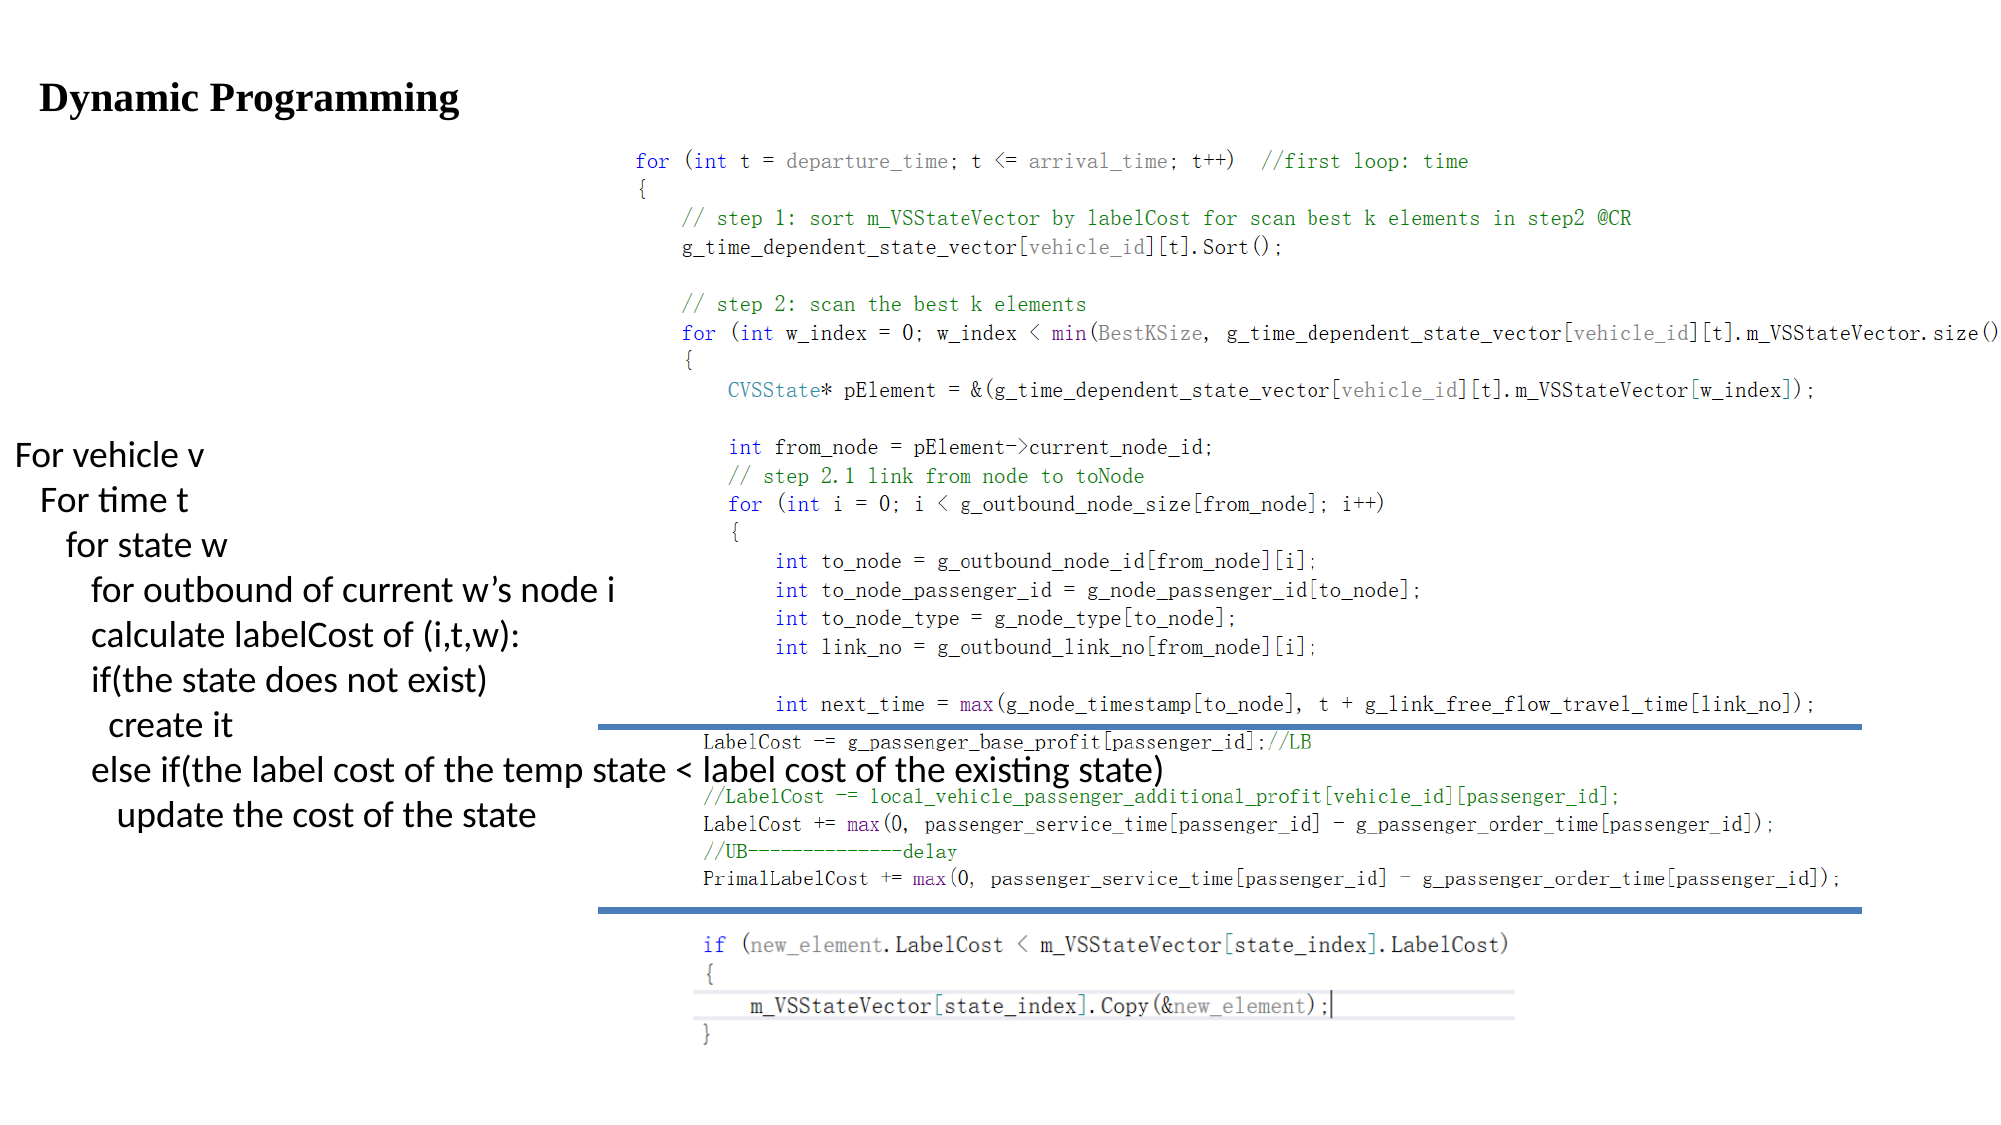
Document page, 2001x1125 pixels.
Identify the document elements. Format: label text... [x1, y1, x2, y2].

picture [692, 728, 1850, 898]
picture [692, 930, 1516, 1051]
text_box For vehicle v For time t for state w for outbound of current w’s node i calculate labelCost of (i,t,w): if(the state does not exist) create it else if(the label cost of the temp state < label cost of the existing state) update the cost of the state [0, 423, 687, 888]
text_box Dynamic Programming [24, 62, 734, 128]
picture [625, 148, 2000, 717]
